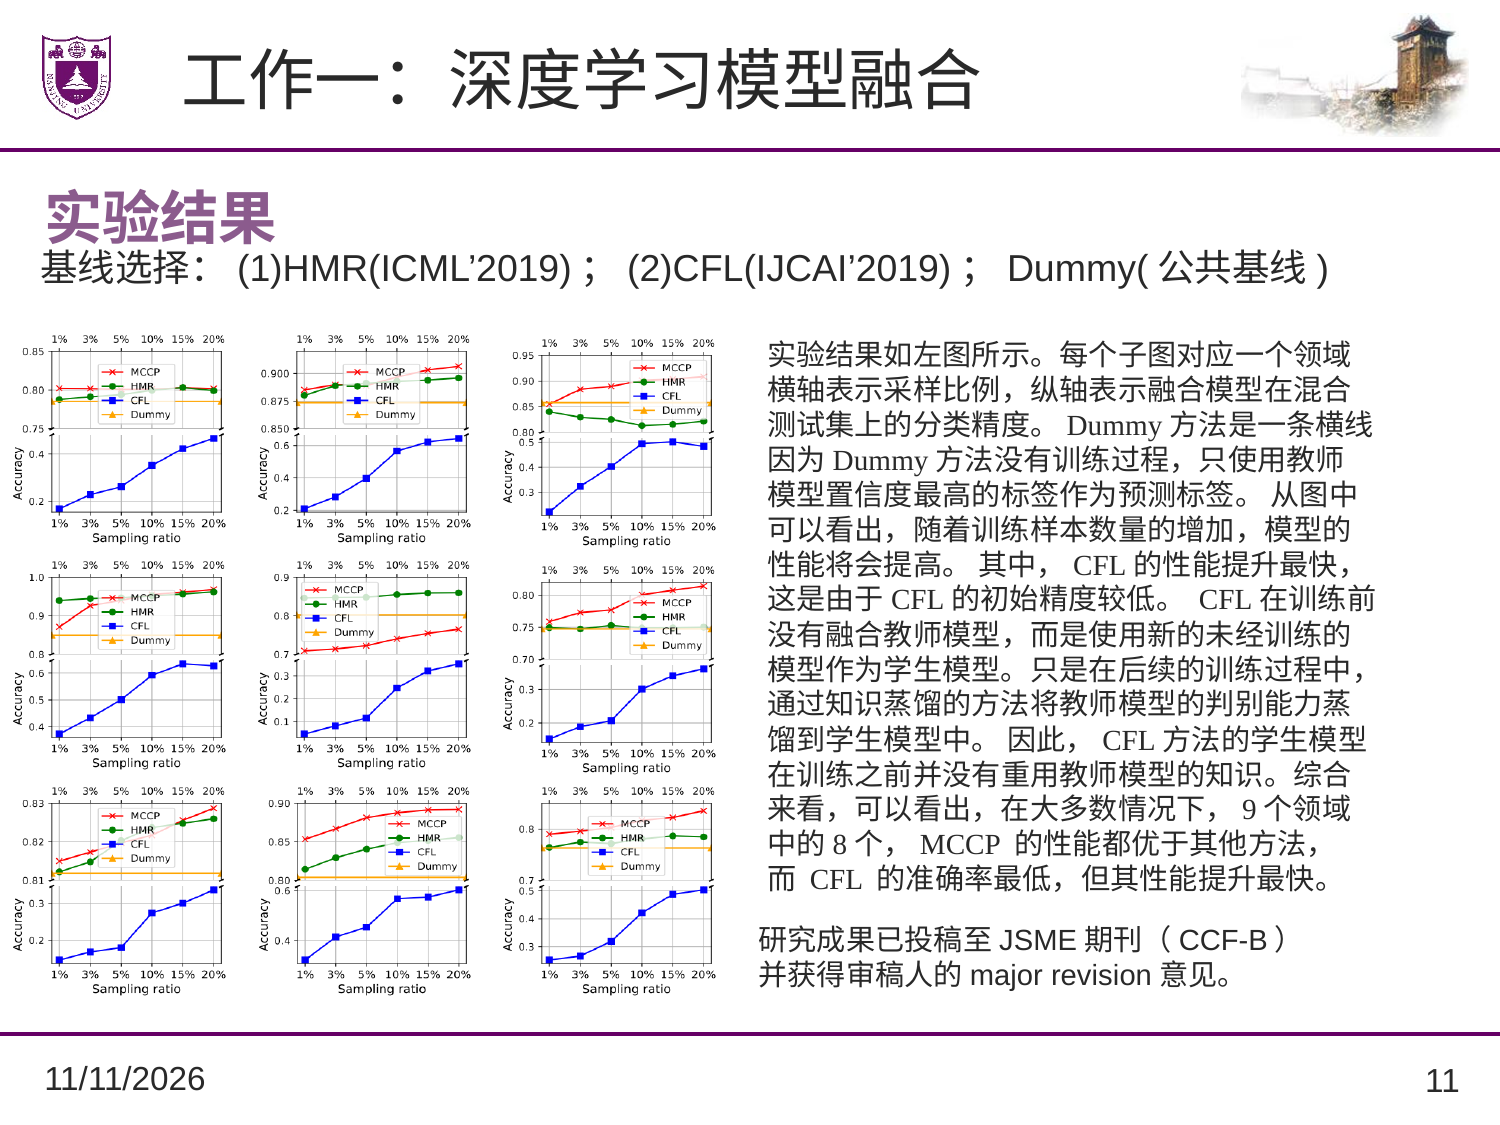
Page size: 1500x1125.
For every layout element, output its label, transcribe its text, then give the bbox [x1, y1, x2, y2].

text_box 研究成果已投稿至JSME期刊（CCF-B） 并获得审稿人的major revision意见。 [743, 913, 1319, 999]
text_box 实验结果 [29, 125, 1381, 260]
text_box 实验结果如左图所示。每个子图对应一个领域 横轴表示采样比例，纵轴表示融合模型在混合 测试集上的分类精度。Dummy方法是一条横线 因为Dummy方法没有训练过程，只使用教师 模型置信度最高的标签作为预测标签。 从图中 可以看出，随着训练样本数量的增加，模型的 性能将会提高。 其中，CFL的性能提升最快， 这是由于CFL的初始精度较低。 CFL在训练前 没有融合教师模型，而是使用新的未经训练的 模型作为学生模型。只是在后续的训练过程中， 通过知识蒸馏的方法将教师模型的判别能力蒸 馏到学生模型中。 因此，CFL方法的学生模型 在训练之前并没有重用教师模型的知识。综合 来看，可以看出，在大多数情况下，9个领域 中的8个，MCCP 的性能都优于其他方法， 而 CFL 的准确率最低，但其性能提升最快。 [752, 328, 1397, 903]
picture [1222, 0, 1500, 137]
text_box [5, 328, 721, 1001]
picture [42, 35, 111, 120]
title 工作一：深度学习模型融合 [135, 30, 1234, 123]
text_box 基线选择：(1)HMR(ICML’2019)；(2)CFL(IJCAI’2019)；Dummy(公共基线) [25, 236, 1344, 297]
